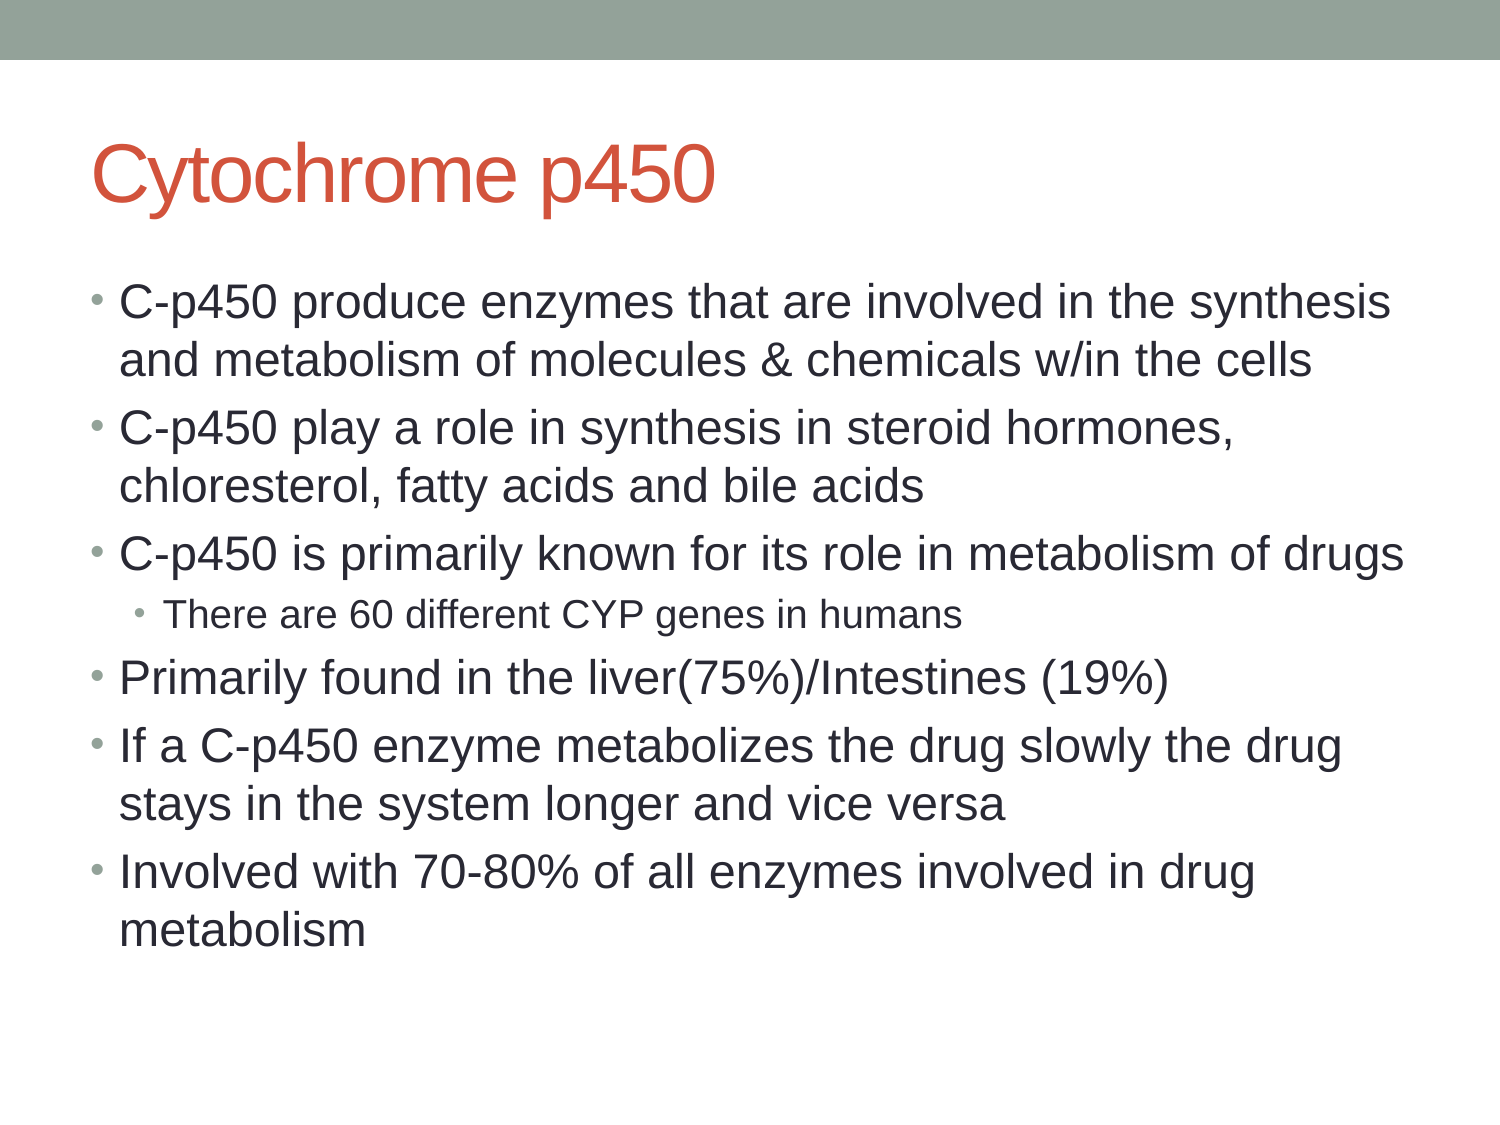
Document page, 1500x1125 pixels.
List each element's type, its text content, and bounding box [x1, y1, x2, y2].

title Cytochrome p450 [75, 87, 1425, 250]
list C-p450 produce enzymes that are involved in the synthesis and metabolism of molecules & chemicals w/in the cells C-p450 play a role in synthesis in steroid hormones, chloresterol, fatty acids and bile acids C-p450 is primarily known for its role in metabolism of drugs There are 60 different CYP genes in humans Primarily found in the liver(75%)/Intestines (19%) If a C-p450 enzyme metabolizes the drug slowly the drug stays in the system longer and vice versa Involved with 70-80% of all enzymes involved in drug metabolism [75, 262, 1425, 1063]
